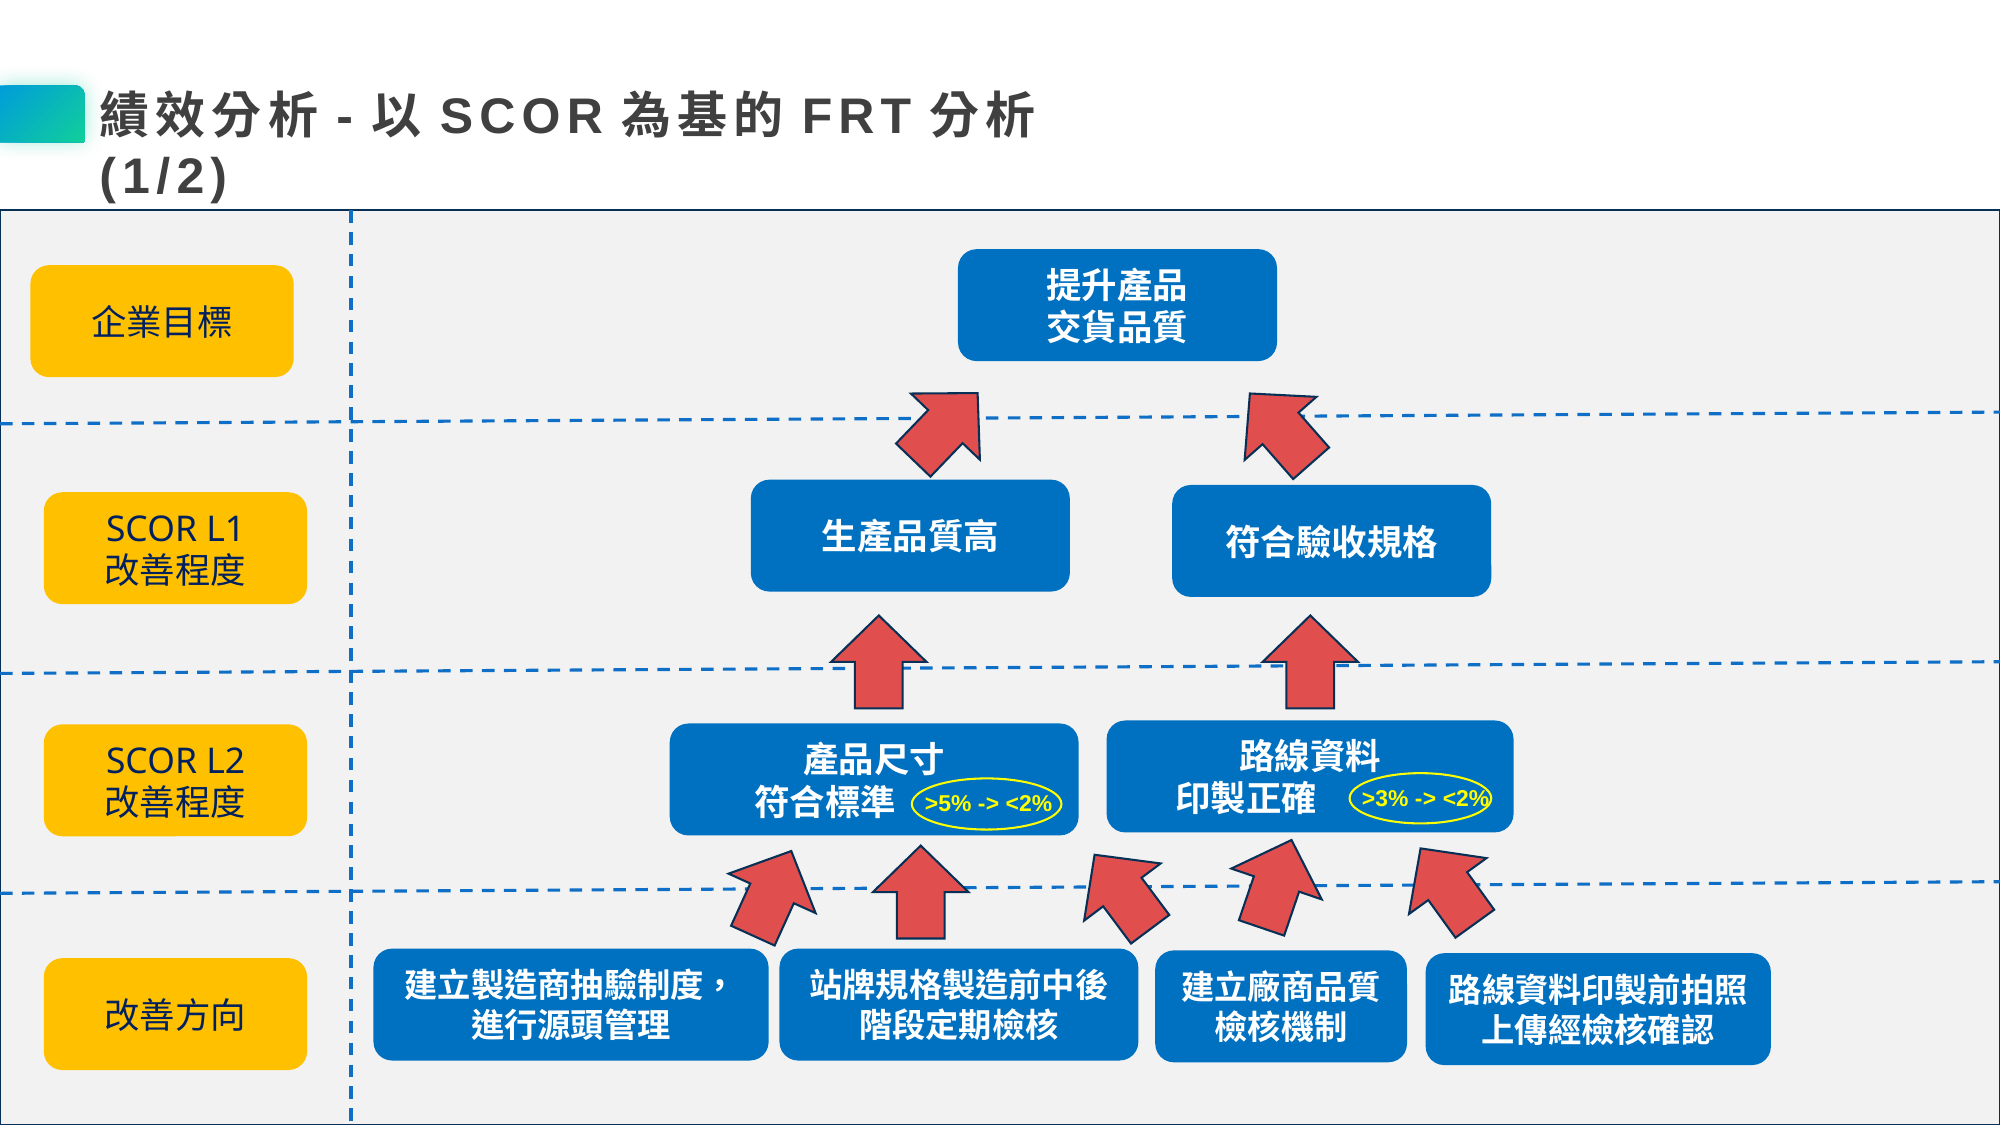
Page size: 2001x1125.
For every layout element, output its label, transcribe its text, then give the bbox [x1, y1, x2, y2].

text_box [0, 424, 350, 661]
text_box 建立廠商品質 檢核機制 [1154, 949, 1409, 1064]
text_box [1247, 392, 1320, 412]
text_box [948, 777, 1026, 781]
text_box [1237, 894, 1300, 937]
text_box [936, 824, 1037, 831]
text_box [830, 614, 928, 661]
text_box 改善方向 [42, 957, 309, 1072]
text_box SCOR L1 改善程度 [42, 491, 309, 606]
text_box [882, 844, 959, 881]
text_box [1376, 819, 1465, 825]
text_box [894, 424, 982, 478]
text_box >5% -> <2% [910, 781, 1069, 824]
text_box 建立製造商抽驗制度，進行源頭管理 [372, 947, 770, 1062]
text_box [0, 881, 2000, 894]
text_box [0, 674, 350, 881]
text_box [1407, 894, 1496, 940]
text_box [351, 424, 2000, 661]
text_box [1243, 424, 1331, 481]
text_box [0, 894, 350, 1125]
text_box [1302, 894, 1324, 902]
text_box [1082, 894, 1171, 945]
text_box [853, 674, 904, 710]
text_box [351, 894, 2000, 1125]
text_box [895, 894, 946, 940]
list 績效分析-以SCOR為基的FRT分析(1/2) [84, 75, 1130, 152]
text_box [0, 209, 2000, 412]
text_box [1262, 614, 1359, 661]
text_box 產品尺寸 符合標準 [668, 722, 1080, 837]
text_box [1228, 838, 1314, 881]
text_box [908, 392, 980, 412]
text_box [0, 412, 2000, 424]
text_box 路線資料印製前拍照上傳經檢核確認 [1424, 952, 1772, 1067]
text_box [729, 894, 818, 947]
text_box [0, 661, 2000, 674]
text_box [1285, 674, 1336, 710]
text_box [1089, 853, 1164, 881]
text_box [1413, 847, 1490, 881]
text_box [725, 849, 805, 881]
text_box [351, 674, 2000, 881]
text_box 生產品質高 [749, 478, 1071, 593]
text_box SCOR L2 改善程度 [42, 723, 309, 838]
text_box 企業目標 [29, 264, 295, 379]
text_box 符合驗收規格 [1171, 483, 1493, 598]
text_box >3% -> <2% [1347, 775, 1524, 819]
text_box 路線資料 印製正確 [1105, 719, 1515, 834]
text_box 提升產品 交貨品質 [956, 248, 1279, 363]
text_box 站牌規格製造前中後階段定期檢核 [778, 947, 1140, 1062]
